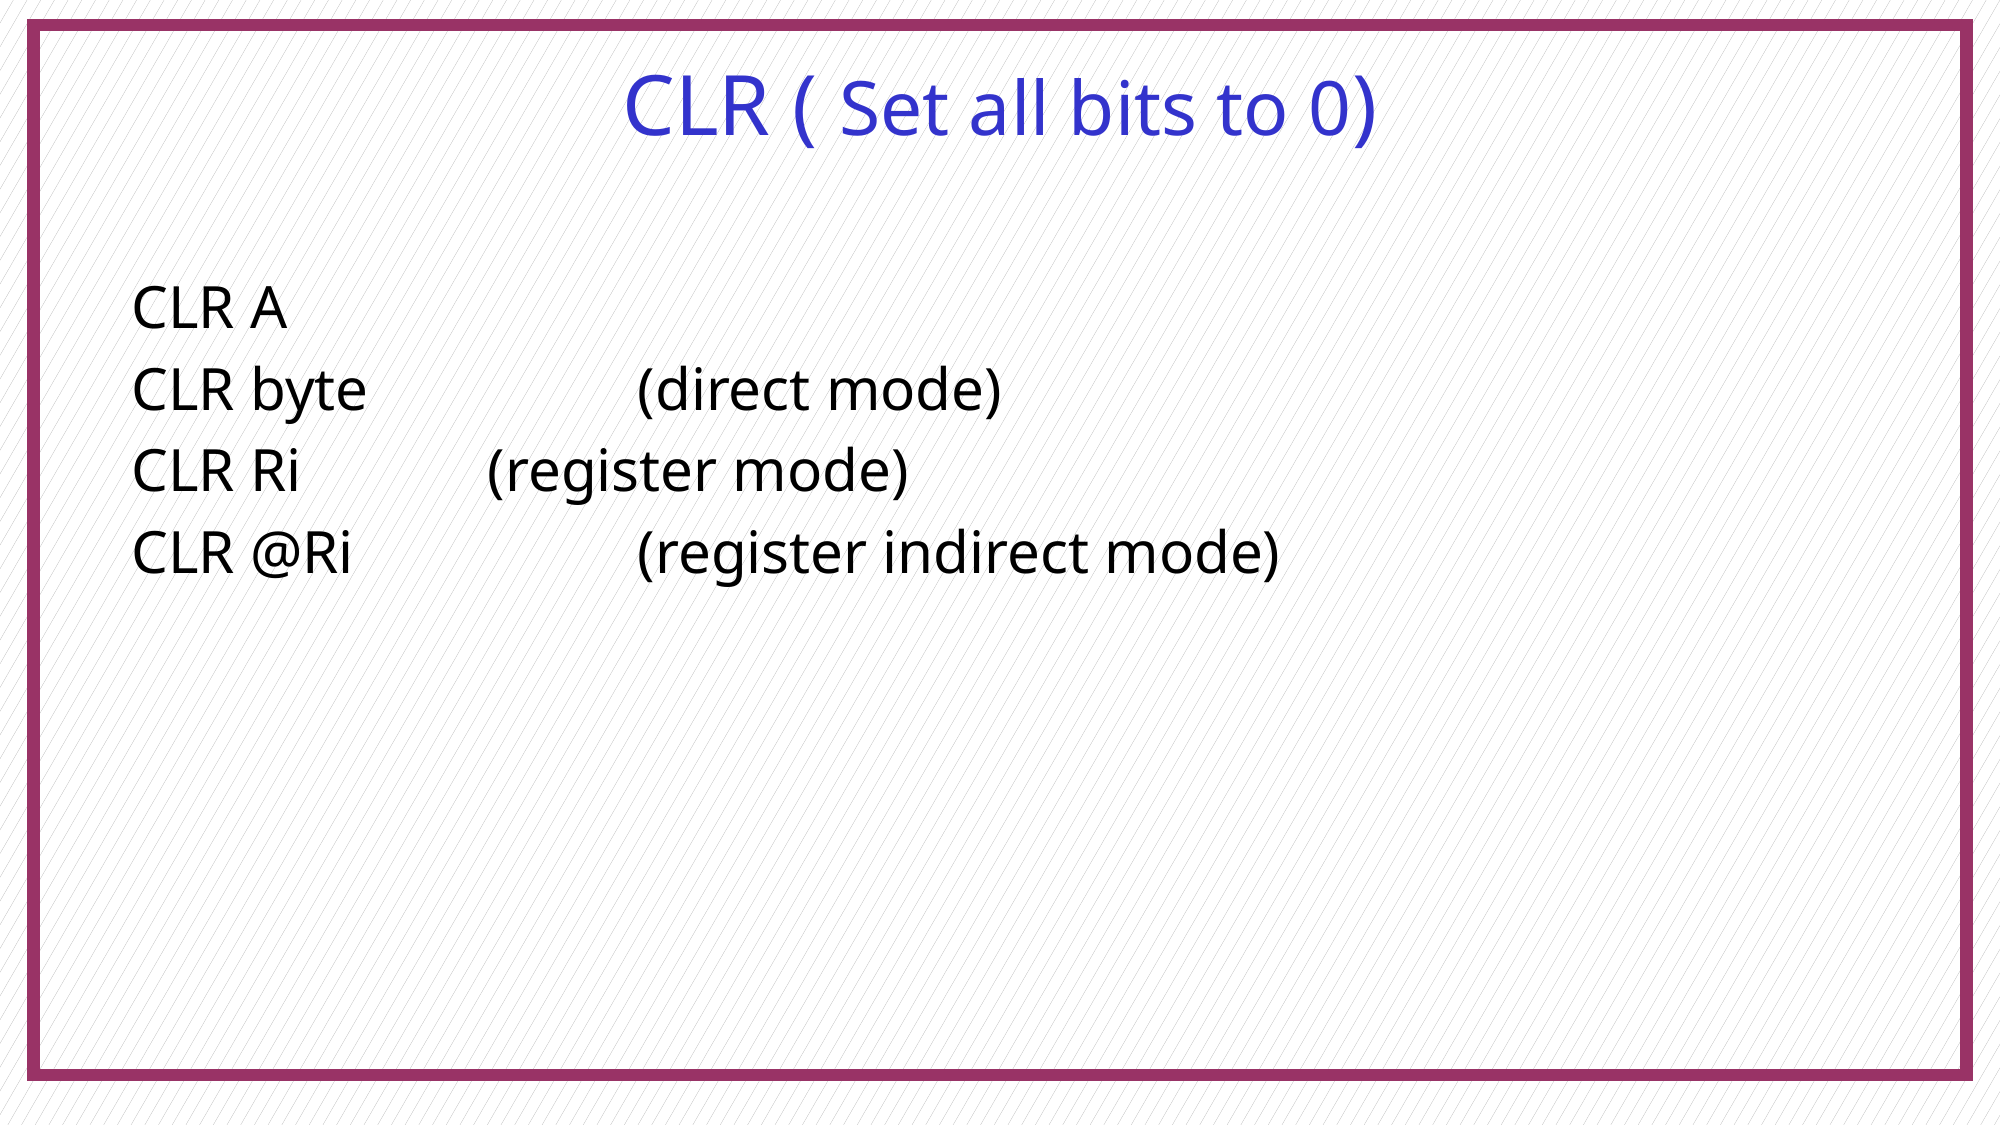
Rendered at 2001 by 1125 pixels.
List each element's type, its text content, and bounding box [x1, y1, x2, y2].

title CLR ( Set all bits to 0) [99, 45, 1900, 233]
list CLR A CLR byte (direct mode) CLR Ri (register mode) CLR @Ri (register indirect mode) [116, 262, 1817, 1025]
